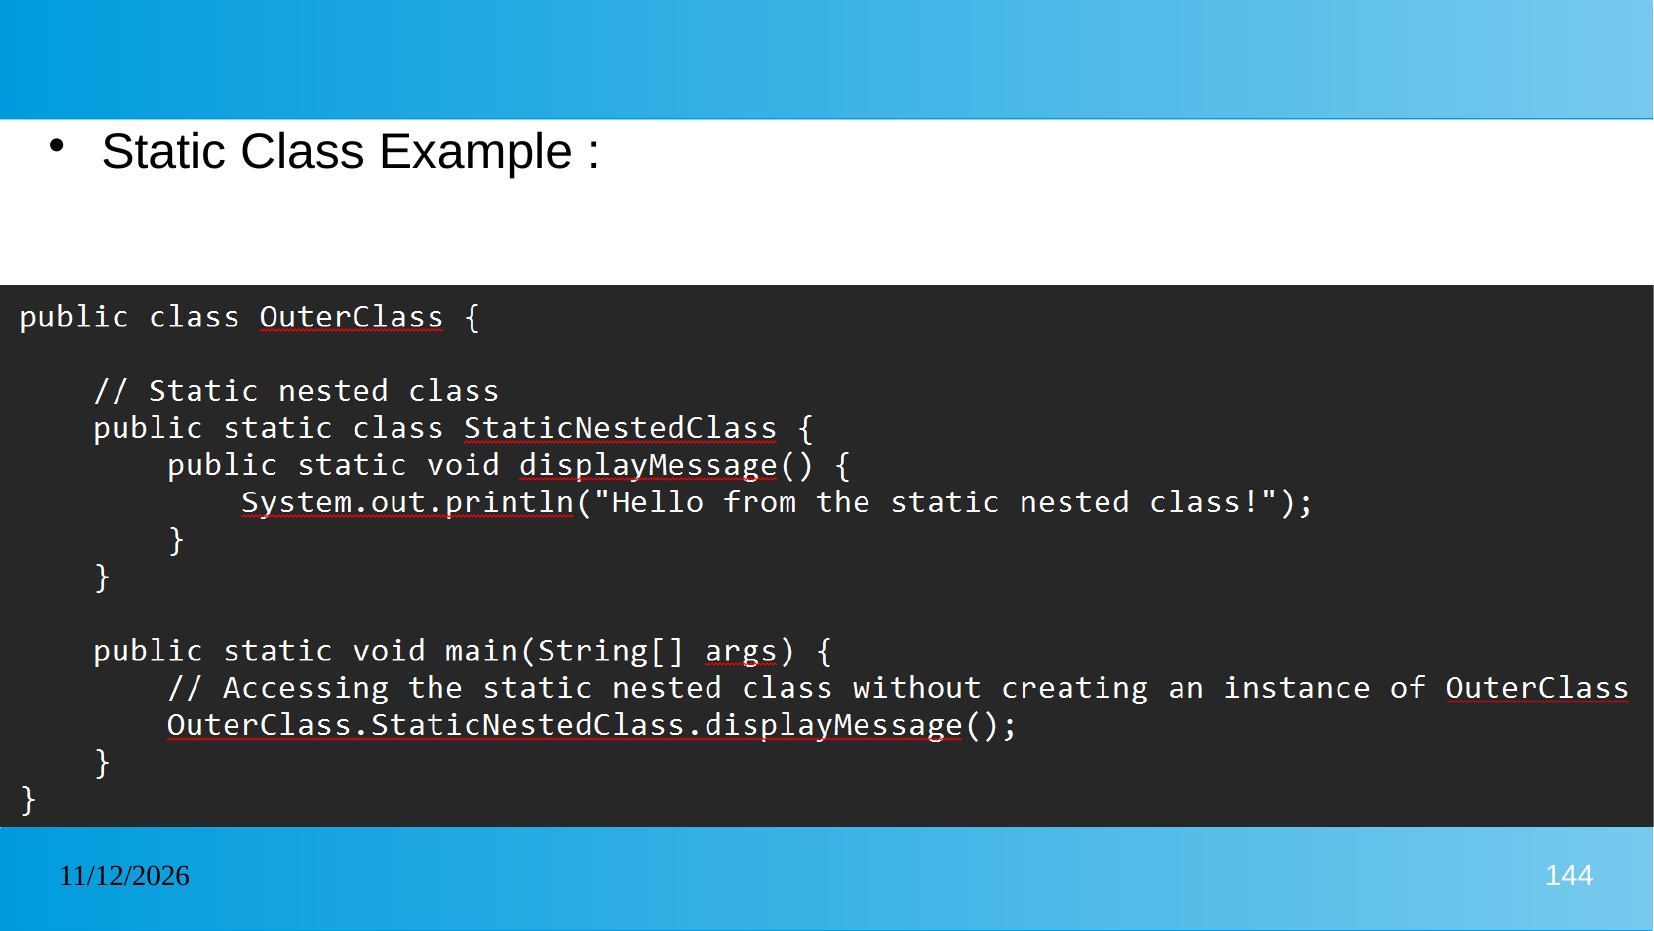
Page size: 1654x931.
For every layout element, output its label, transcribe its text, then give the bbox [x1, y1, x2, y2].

slide_number 144 [1210, 856, 1594, 915]
list Static Class Example : [30, 118, 1566, 285]
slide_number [59, 856, 443, 915]
picture [0, 285, 1654, 827]
